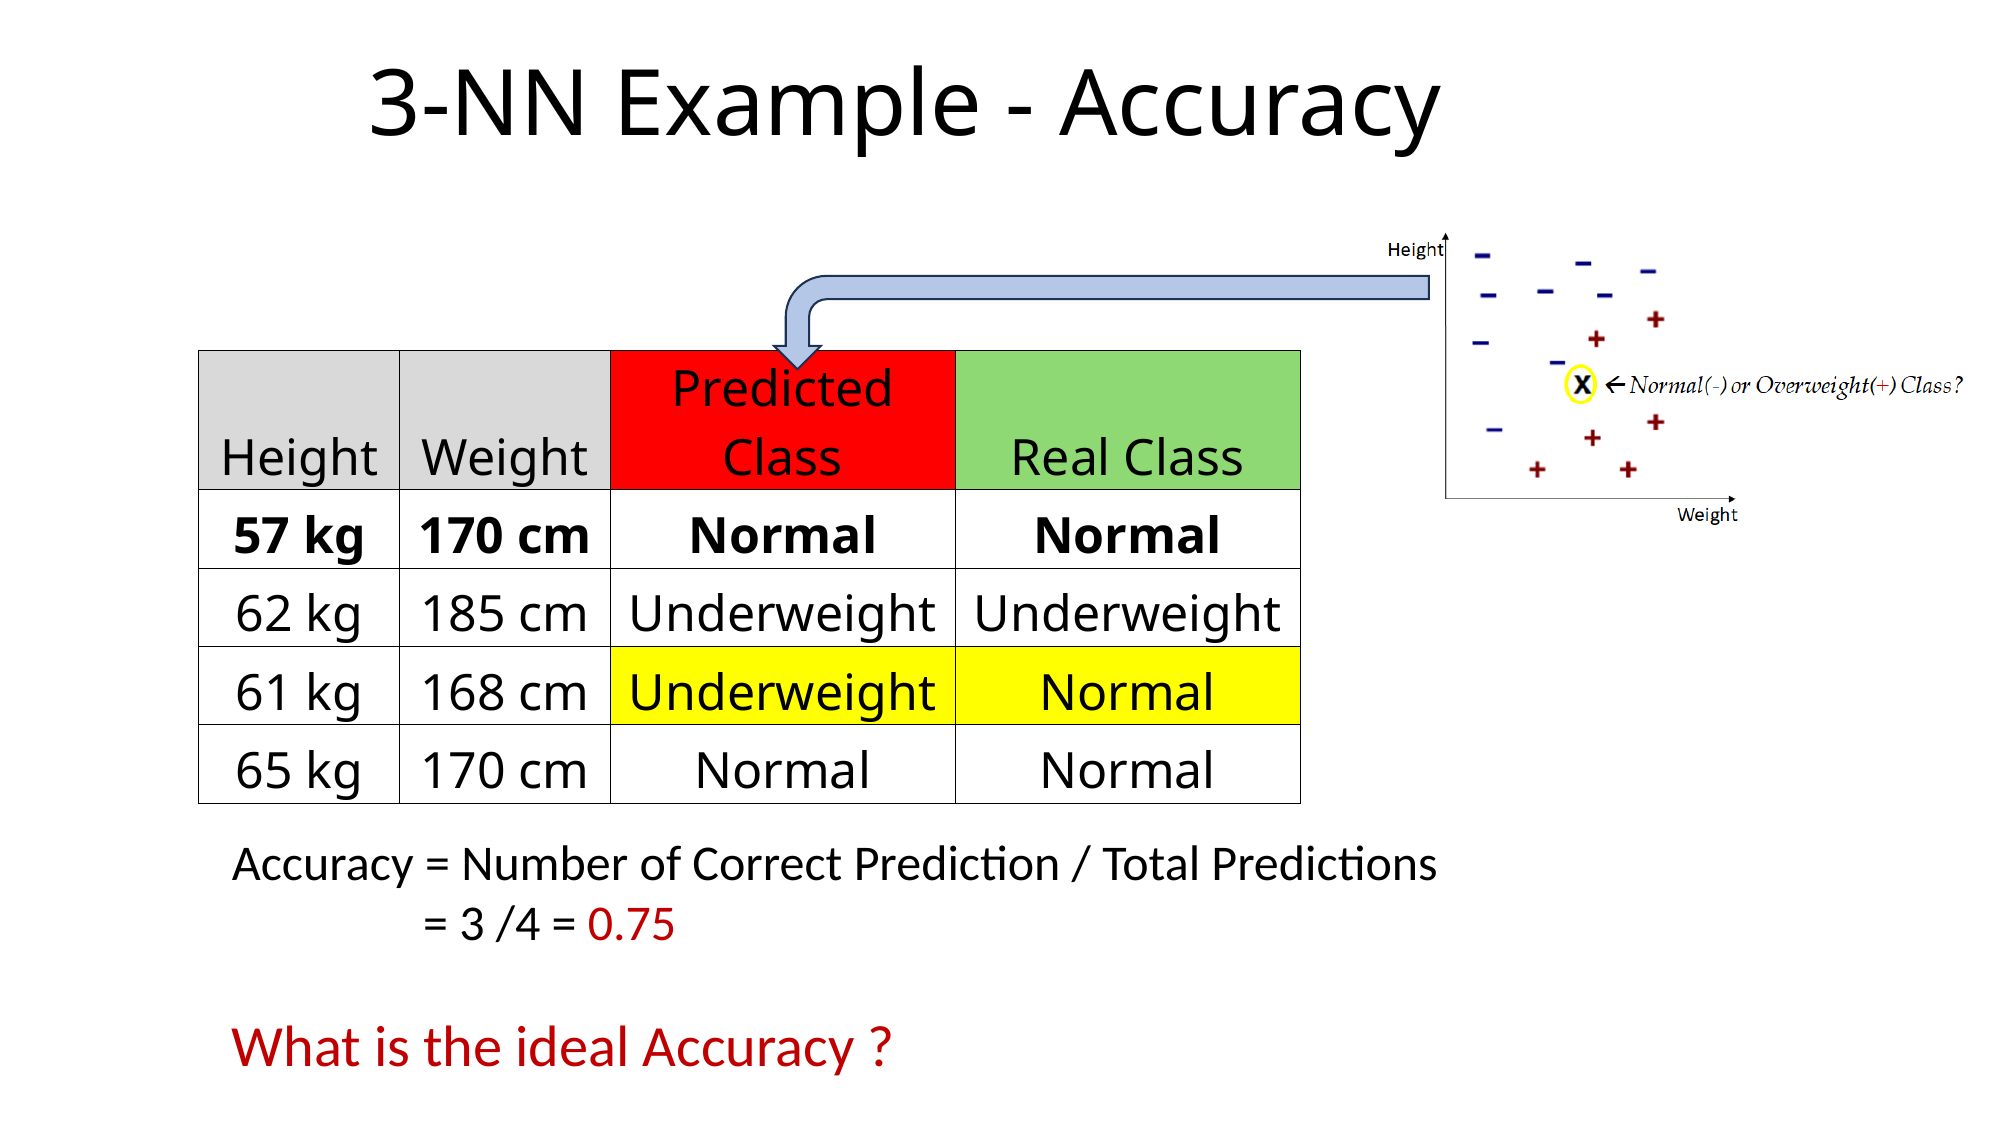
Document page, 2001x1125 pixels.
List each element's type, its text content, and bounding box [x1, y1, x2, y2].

table_cell 168 cm [400, 647, 610, 724]
table_header Height [199, 351, 399, 489]
text_box Accuracy = Number of Correct Prediction / Total Predictions = 3 /4 = 0.75 [217, 822, 1605, 958]
text_box 3-NN Example - Accuracy [155, 38, 1656, 160]
table_cell 62 kg [199, 569, 399, 646]
table_header Predicted Class [611, 351, 955, 489]
table_cell Normal [956, 647, 1300, 724]
table_cell 170 cm [400, 725, 610, 803]
table_cell 185 cm [400, 569, 610, 646]
table_cell Normal [956, 725, 1300, 803]
table_cell Underweight [611, 647, 955, 724]
text_box What is the ideal Accuracy ? [217, 1001, 1217, 1086]
table_cell Underweight [611, 569, 955, 646]
table_cell 57 kg [199, 490, 399, 568]
text_box [771, 274, 1374, 371]
table_cell Normal [611, 490, 955, 568]
table_header Real Class [956, 351, 1300, 489]
table_header Weight [400, 351, 610, 489]
table_cell 61 kg [199, 647, 399, 724]
table_cell Normal [956, 490, 1300, 568]
picture [1374, 224, 1978, 539]
table_cell Normal [611, 725, 955, 803]
table_cell Underweight [956, 569, 1300, 646]
table_cell 65 kg [199, 725, 399, 803]
table_cell 170 cm [400, 490, 610, 568]
